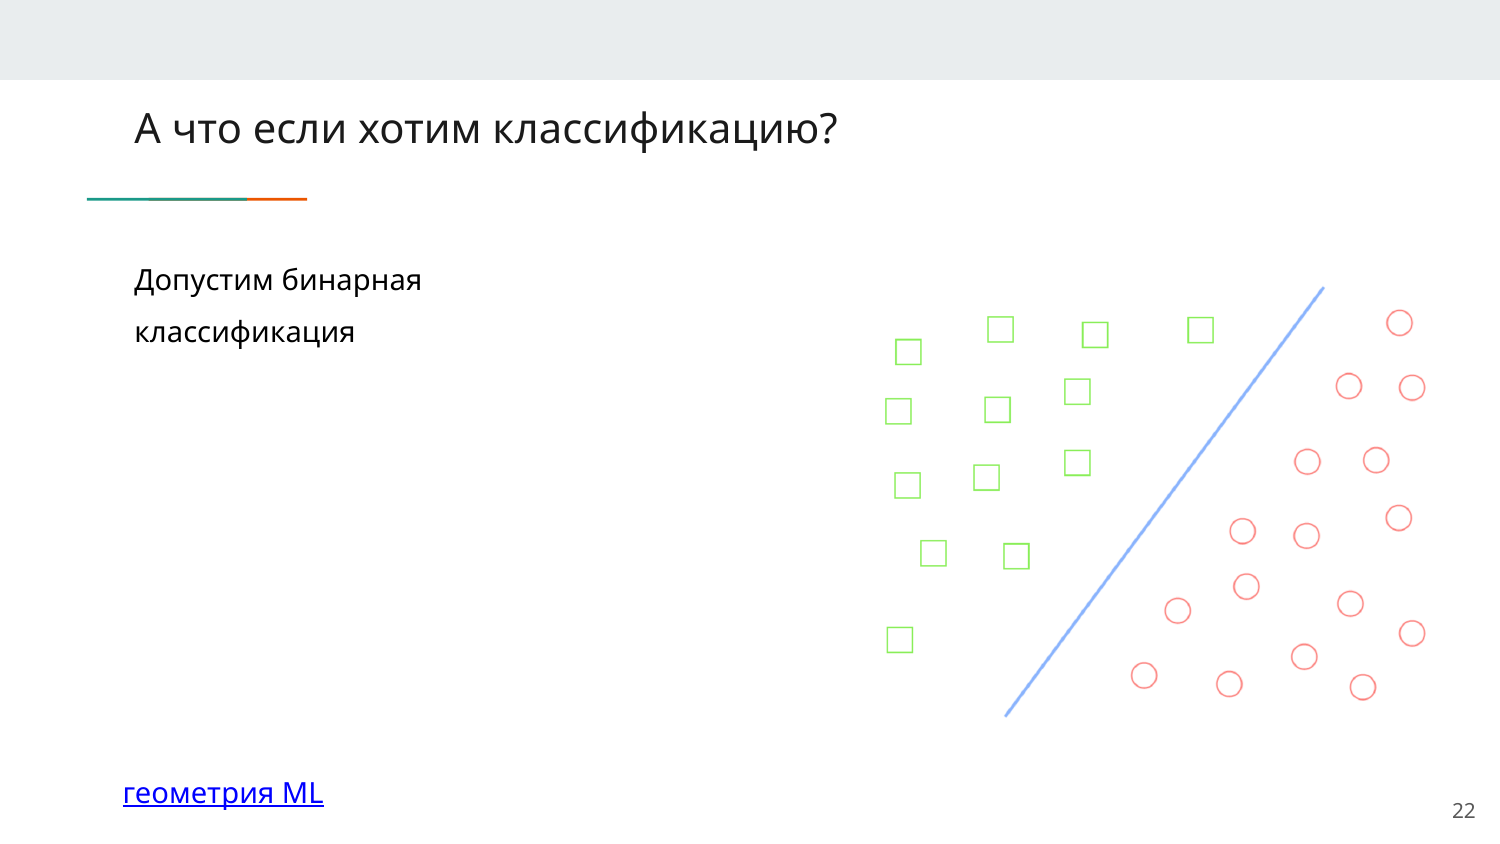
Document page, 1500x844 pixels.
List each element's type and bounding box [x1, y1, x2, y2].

slide_number [1400, 779, 1491, 844]
picture [883, 278, 1447, 733]
text_box [108, 759, 357, 829]
text_box [119, 86, 1381, 175]
text_box [119, 228, 637, 364]
